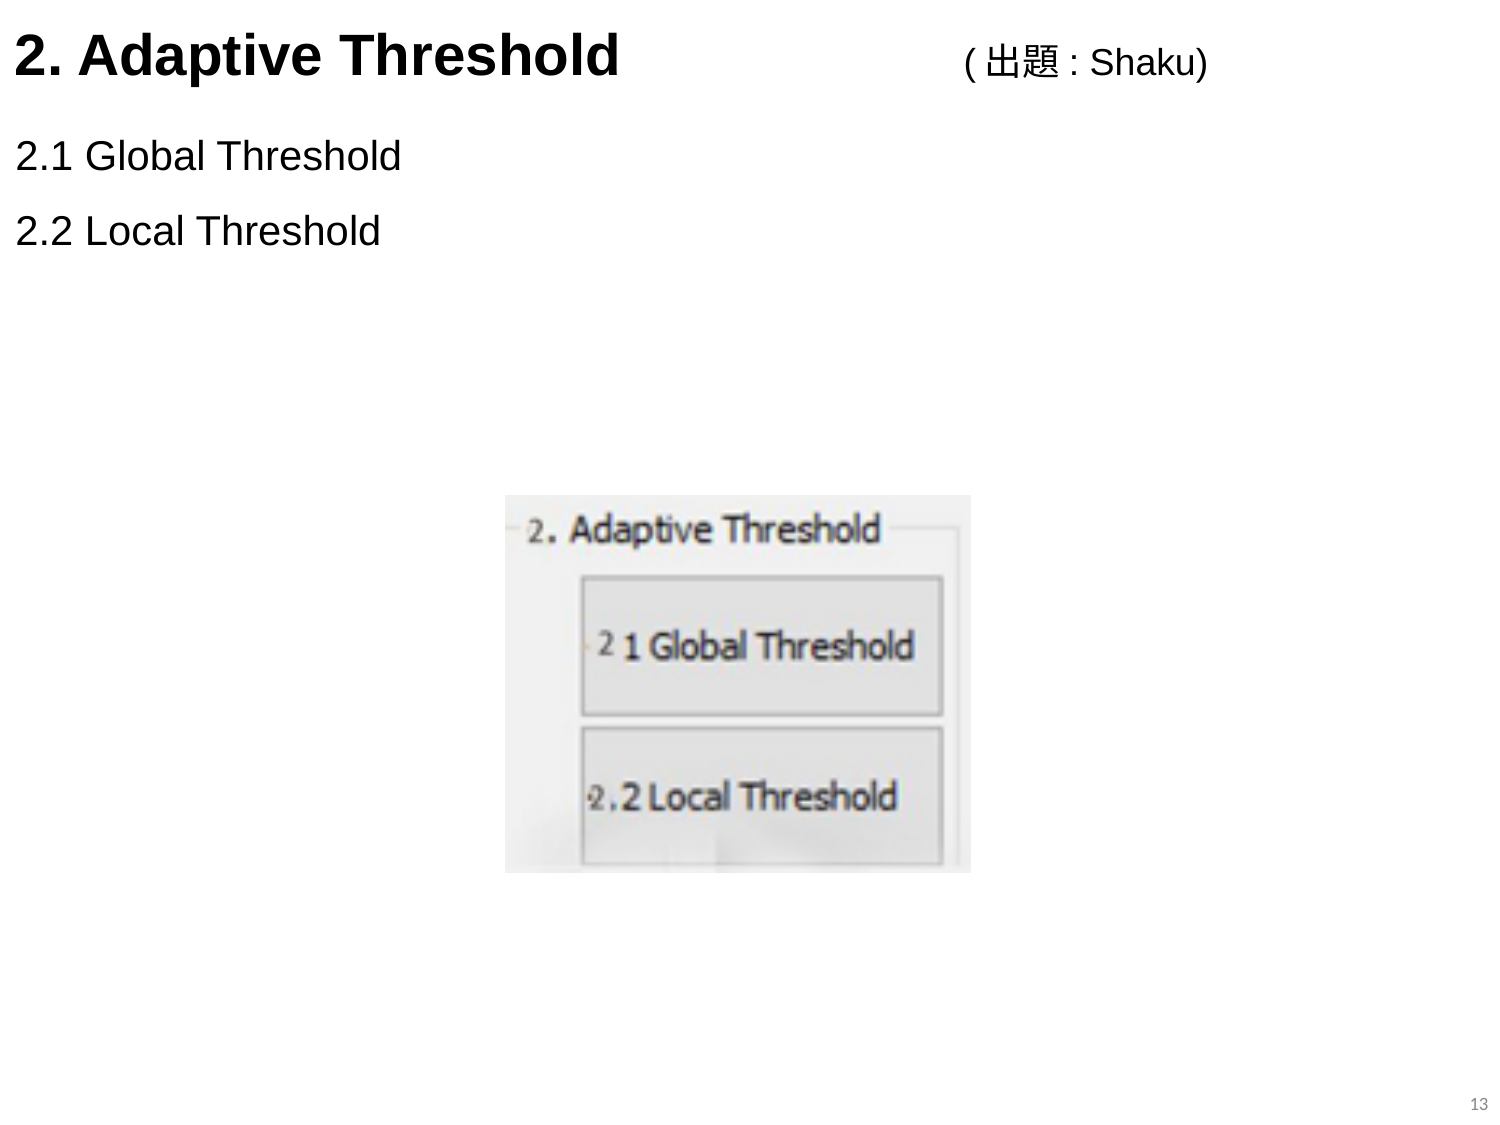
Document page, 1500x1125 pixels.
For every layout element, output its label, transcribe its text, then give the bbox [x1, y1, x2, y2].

text_box 13 [1162, 1080, 1500, 1125]
picture [505, 495, 971, 874]
text_box 2.1 Global Threshold 2.2 Local Threshold [0, 88, 1285, 625]
text_box 2. Adaptive Threshold (出題: Shaku) [0, 0, 1500, 113]
